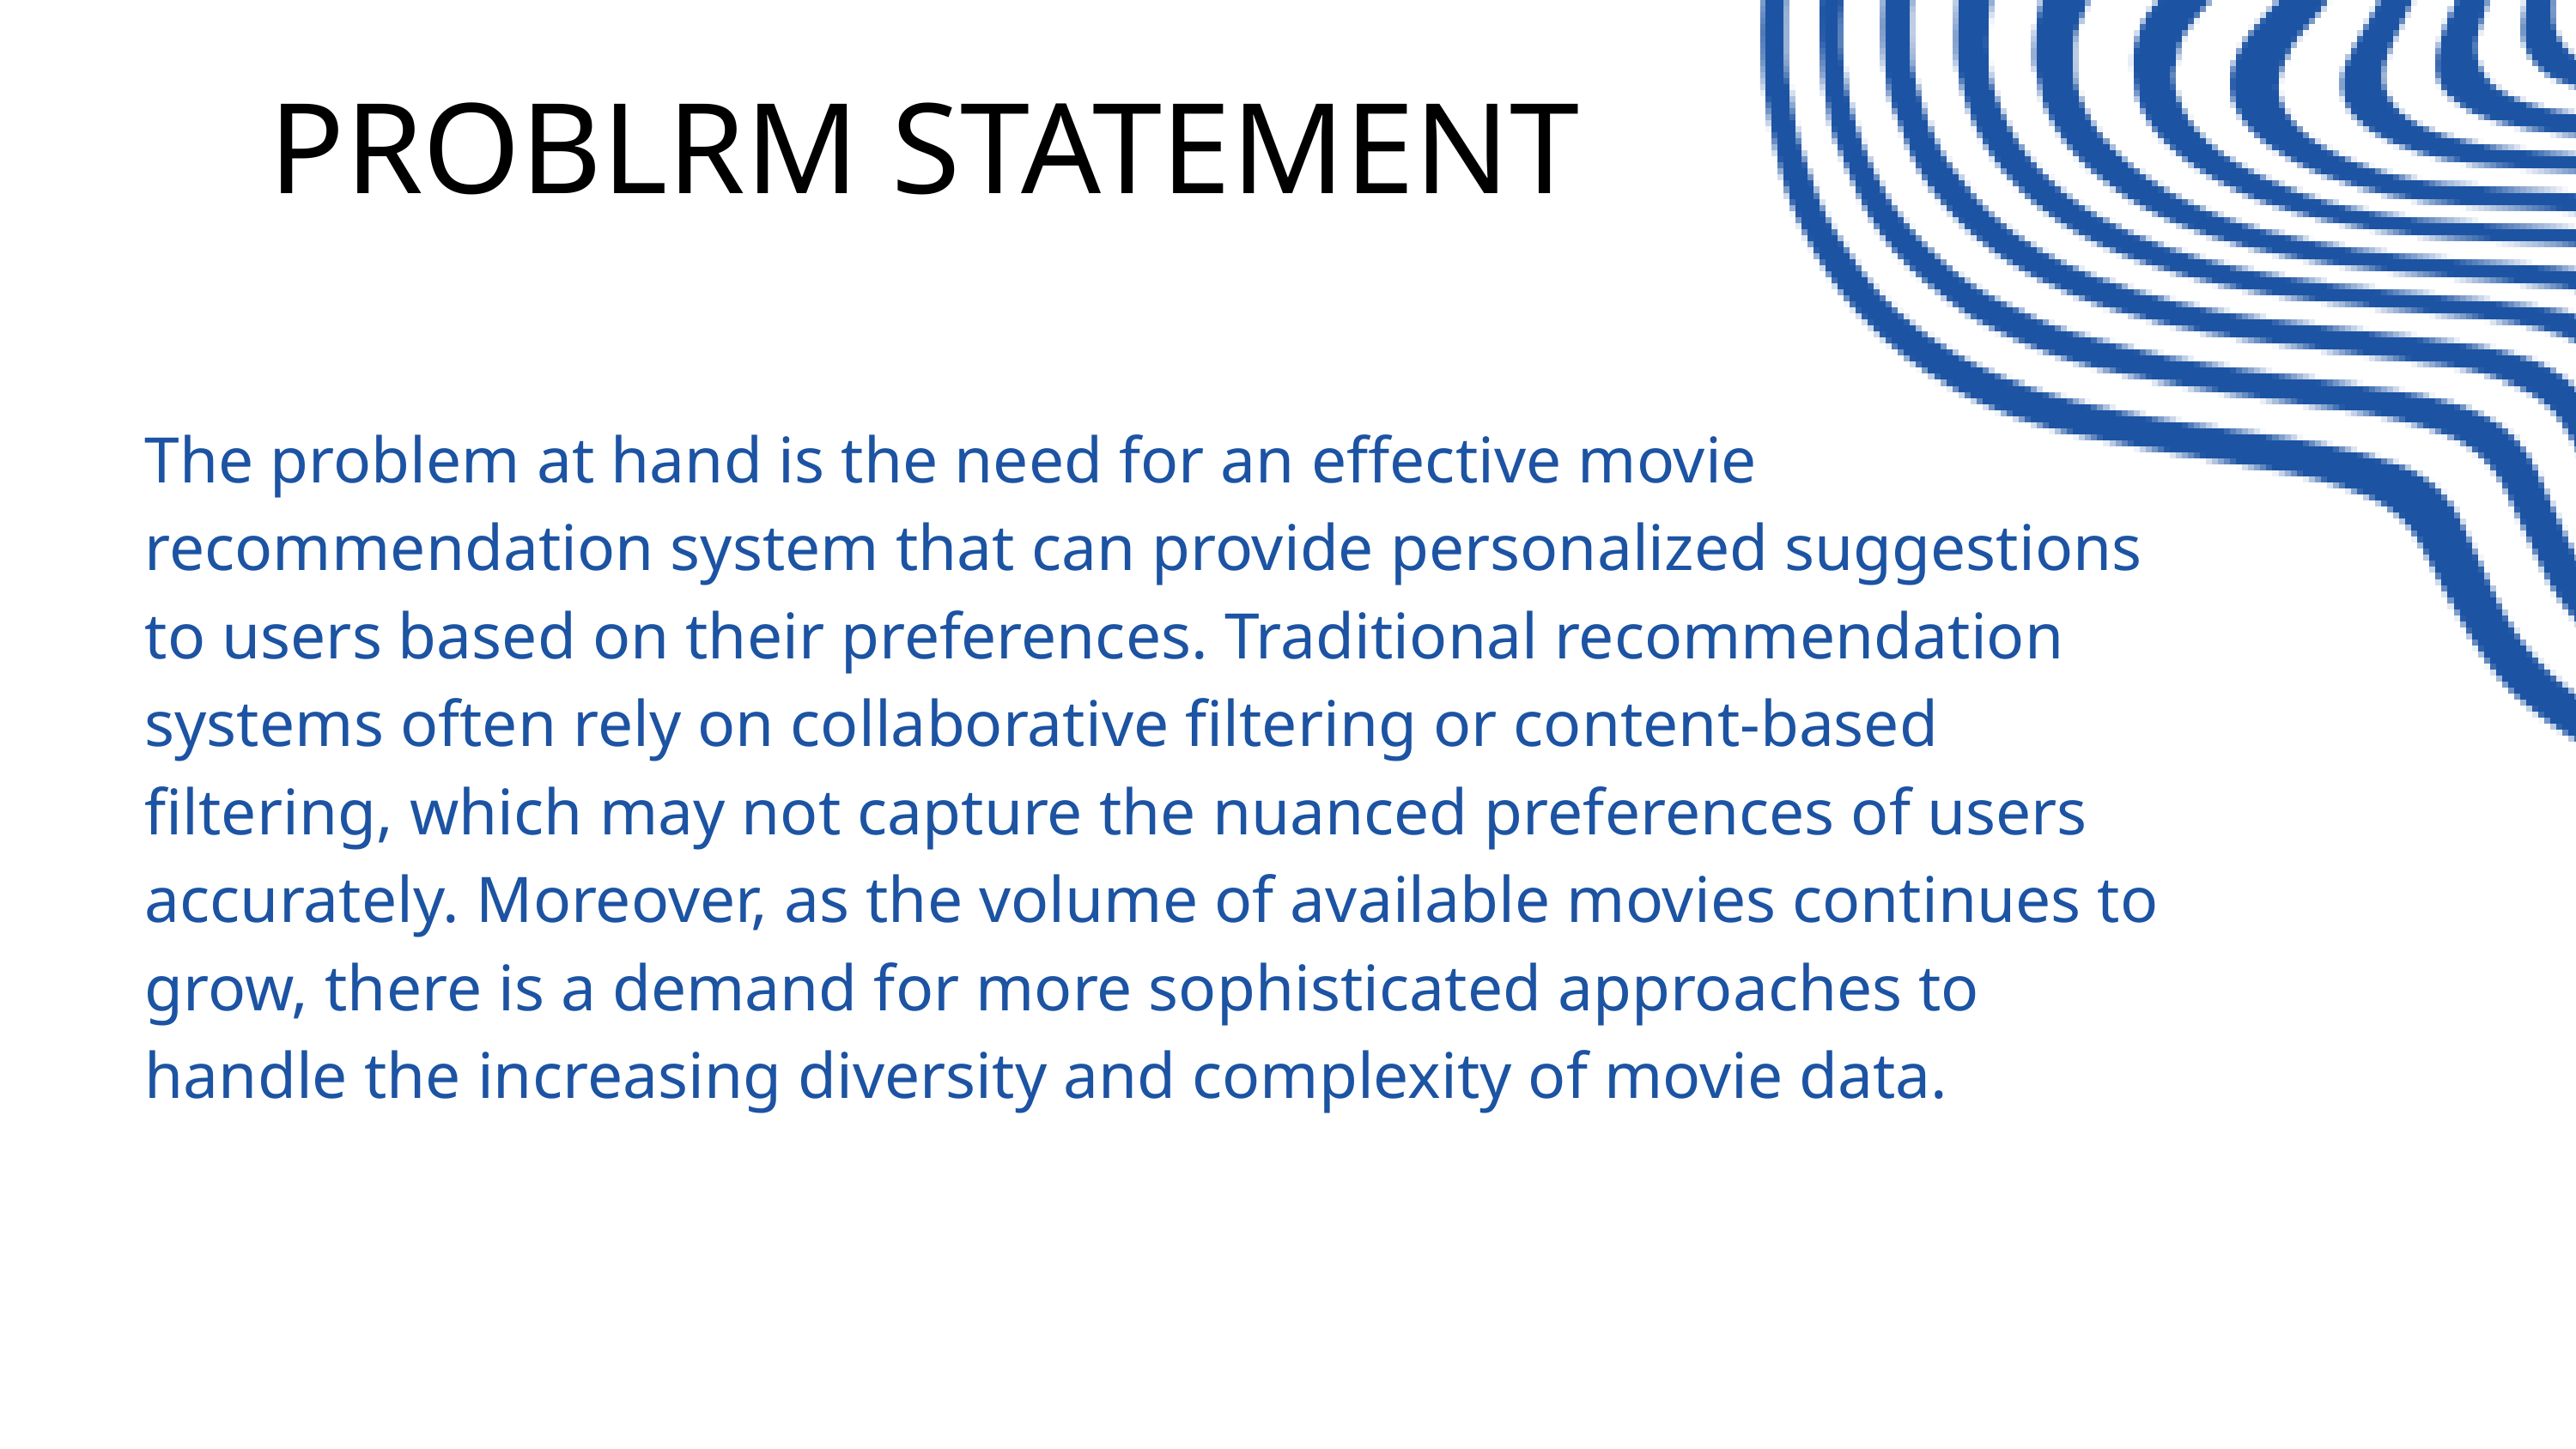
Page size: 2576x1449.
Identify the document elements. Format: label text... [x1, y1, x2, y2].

text_box PROBLRM STATEMENT [270, 70, 1830, 220]
text_box [1759, 0, 2576, 773]
text_box The problem at hand is the need for an effective movie recommendation system that can provide personalized suggestions to users based on their preferences. Traditional recommendation systems often rely on collaborative filtering or content-based filtering, which may not capture the nuanced preferences of users accurately. Moreover, as the volume of available movies continues to grow, there is a demand for more sophisticated approaches to handle the increasing diversity and complexity of movie data. [144, 407, 2188, 1112]
